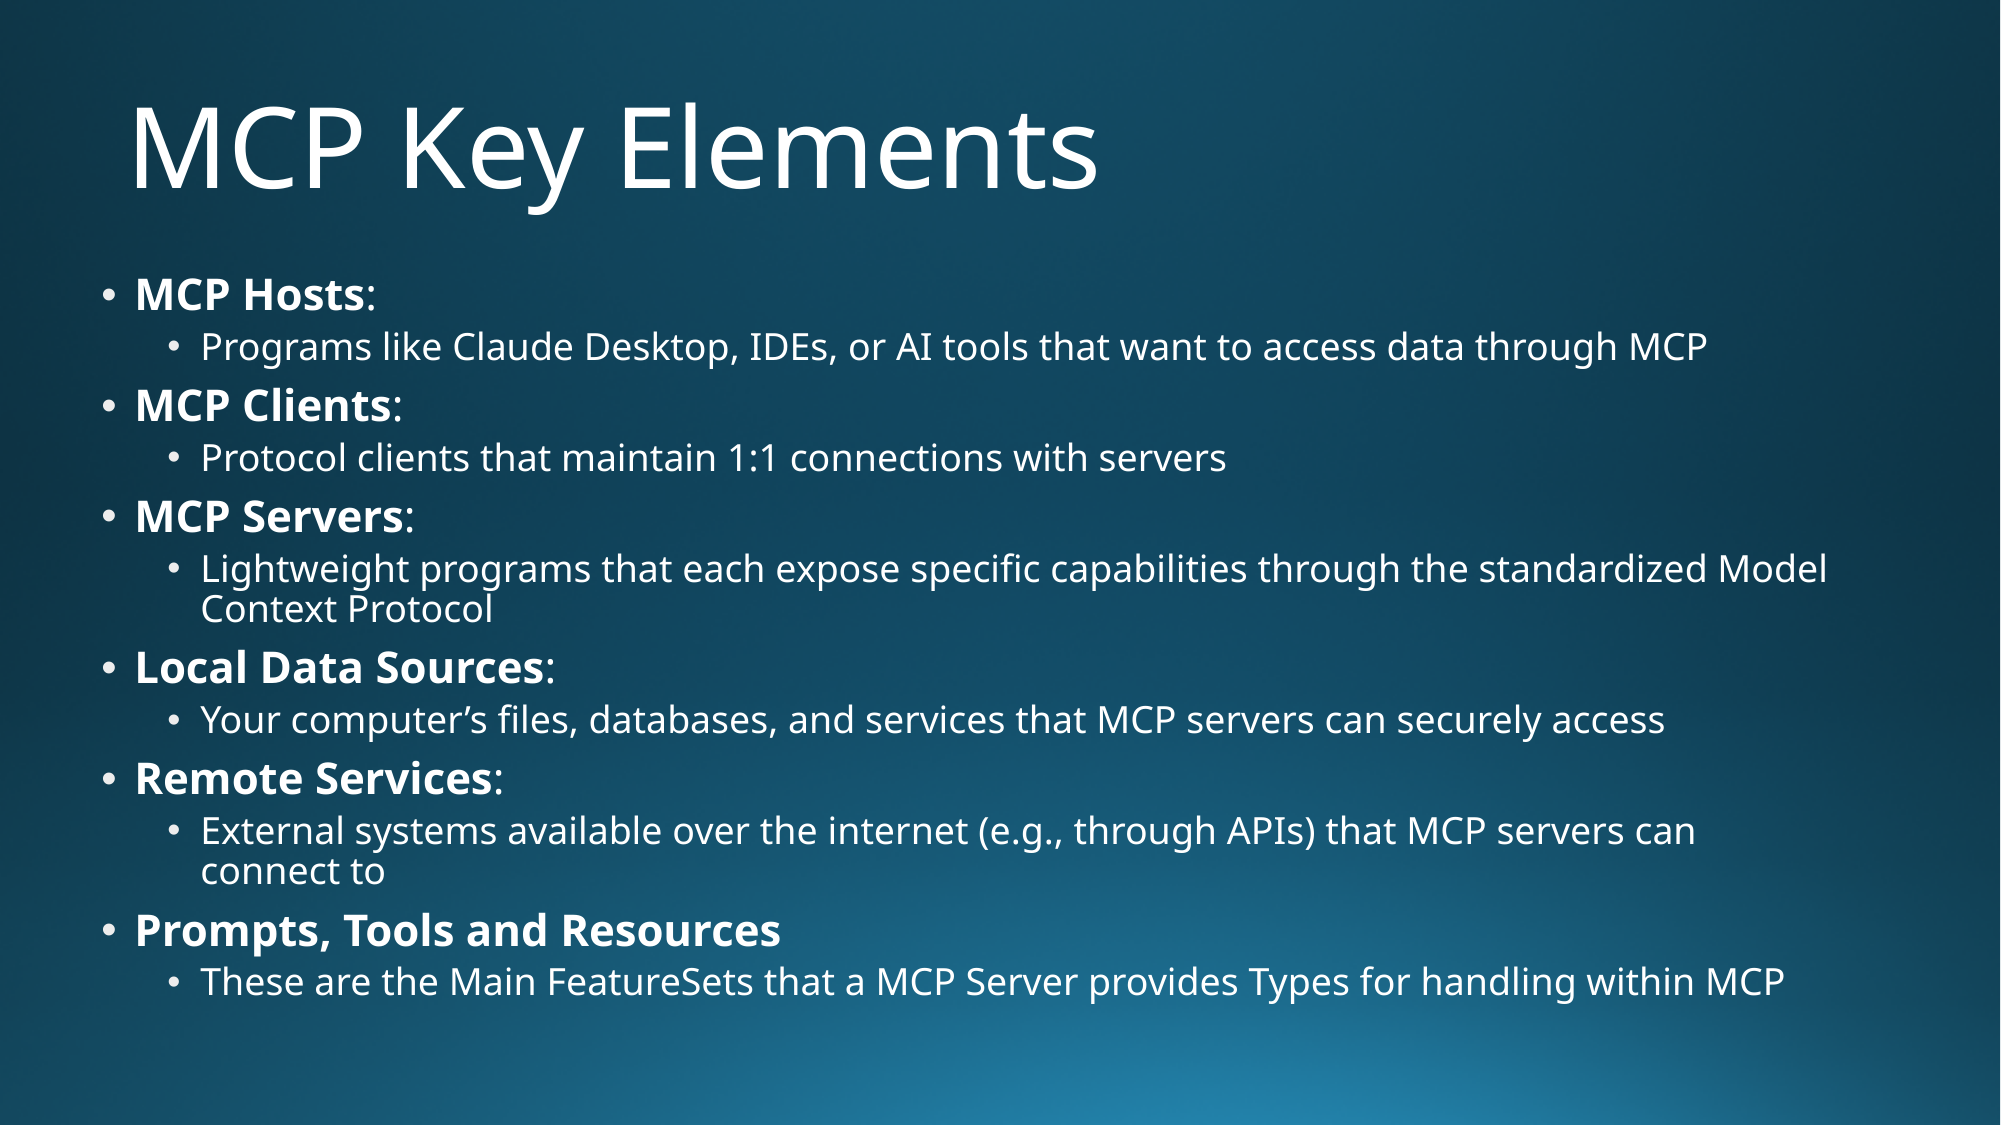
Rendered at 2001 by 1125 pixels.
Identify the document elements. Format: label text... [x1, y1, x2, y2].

title MCP Key Elements [111, 43, 1837, 261]
picture [0, 0, 2001, 1125]
list MCP Hosts: Programs like Claude Desktop, IDEs, or AI tools that want to access data through MCP MCP Clients: Protocol clients that maintain 1:1 connections with servers MCP Servers: Lightweight programs that each expose specific capabilities through the standardized Model Context Protocol Local Data Sources: Your computer’s files, databases, and services that MCP servers can securely access Remote Services: External systems available over the internet (e.g., through APIs) that MCP servers can connect to Prompts, Tools and Resources These are the Main FeatureSets that a MCP Server provides Types for handling within MCP [86, 265, 1863, 1014]
